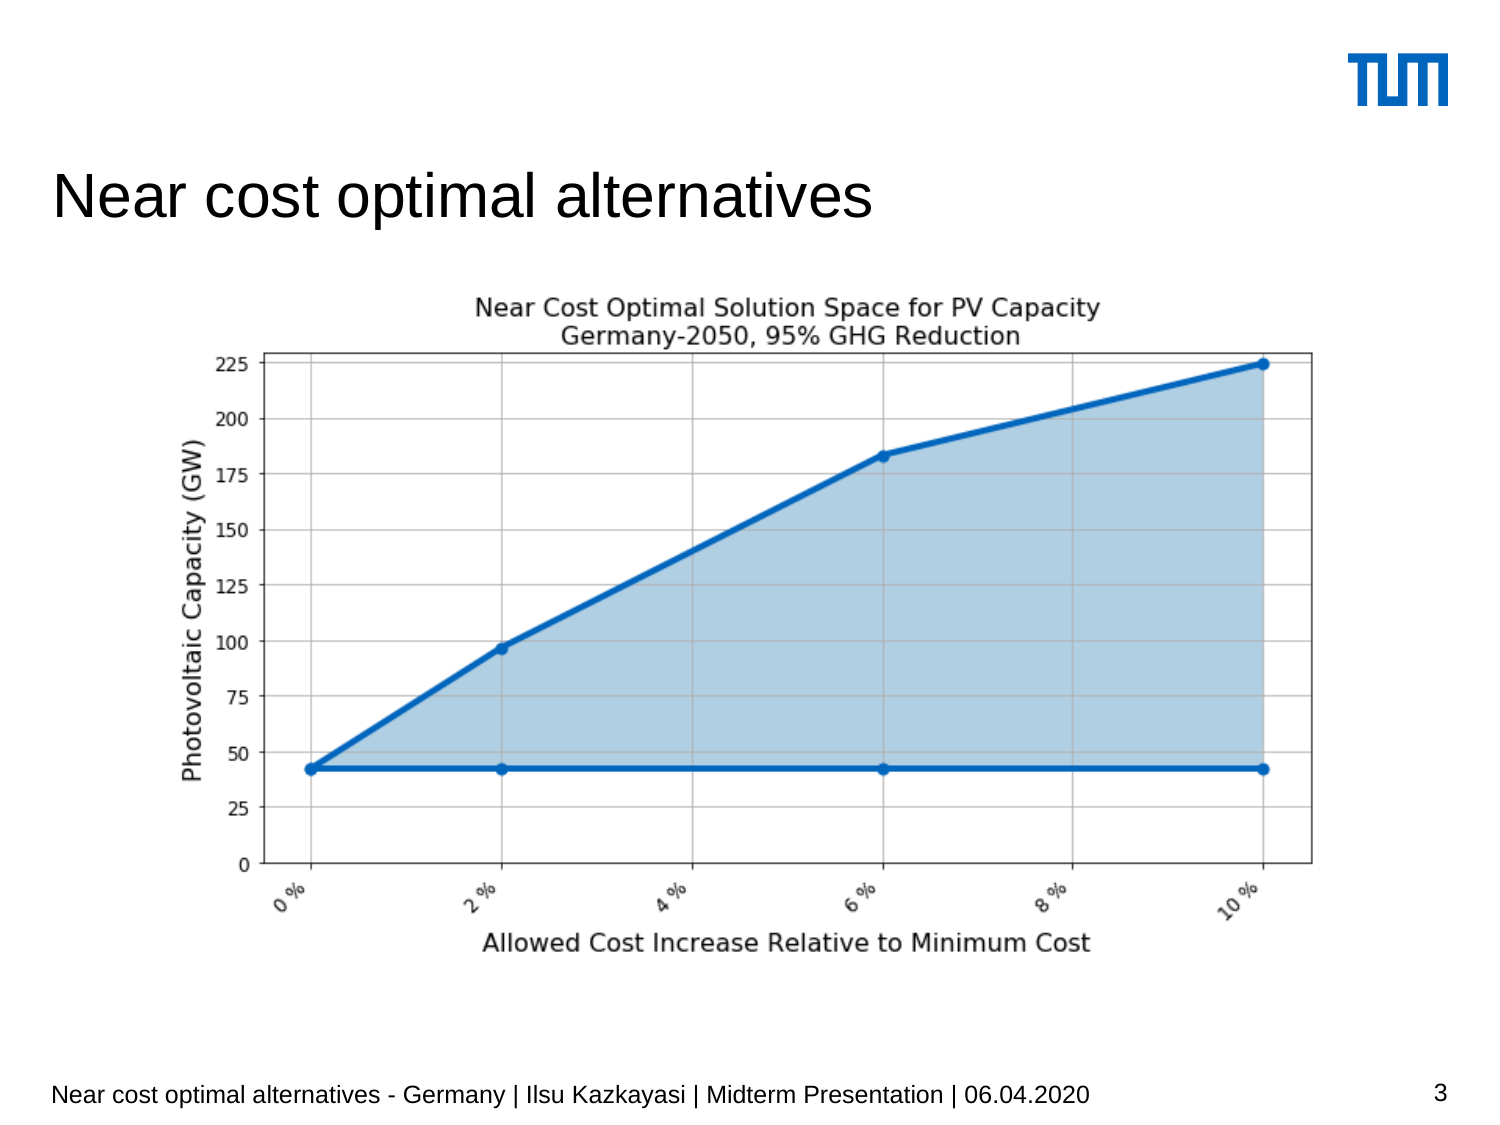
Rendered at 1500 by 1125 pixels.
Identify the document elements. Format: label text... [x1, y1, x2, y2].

slide_number 3 [1336, 1061, 1448, 1122]
footer Near cost optimal alternatives - Germany | Ilsu Kazkayasi | Midterm Presentation | 06.04.2020 [51, 1061, 1336, 1125]
title Near cost optimal alternatives [52, 162, 1449, 231]
picture [173, 287, 1327, 967]
